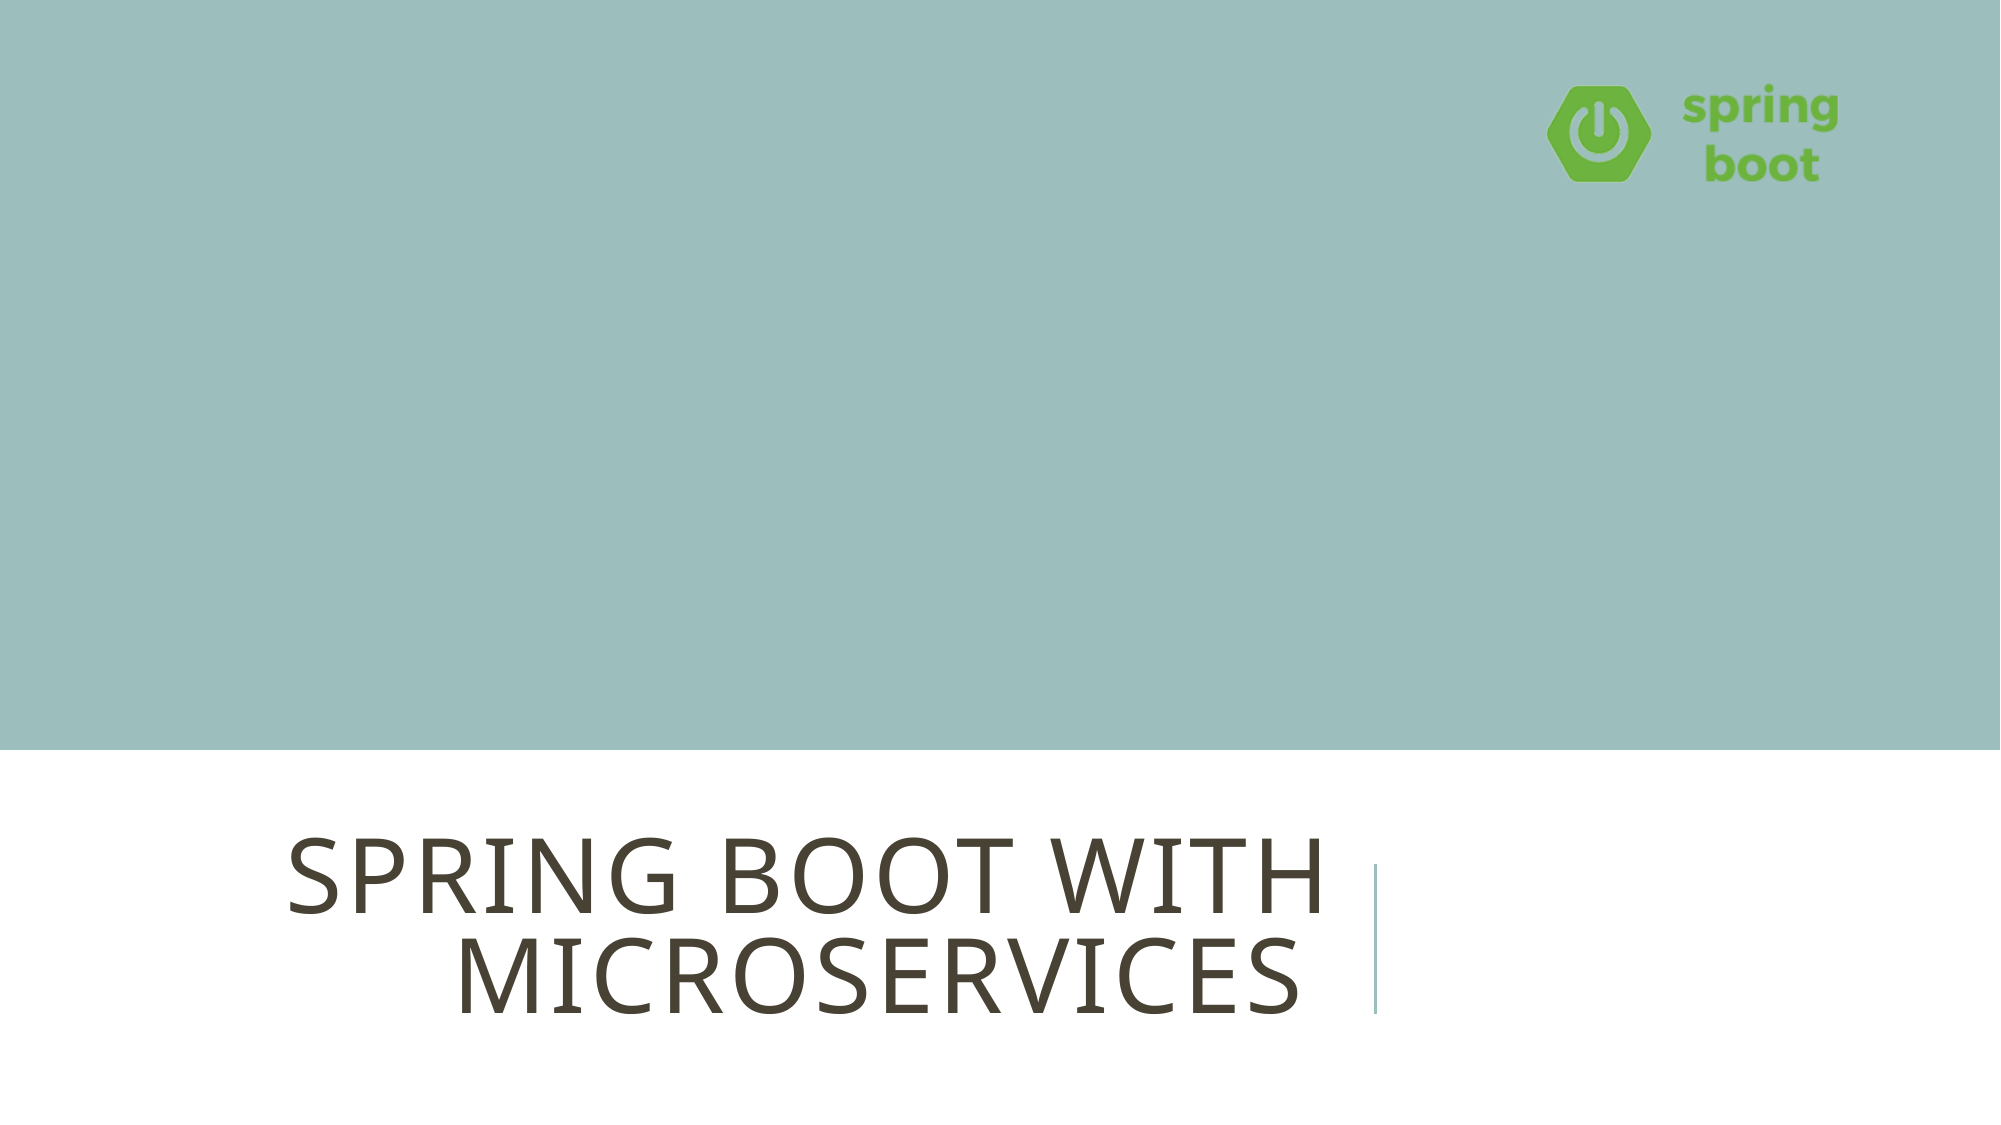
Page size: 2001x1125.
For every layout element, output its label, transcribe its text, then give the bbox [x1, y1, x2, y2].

title Spring Boot With Microservices [75, 813, 1350, 1054]
picture [1544, 83, 1863, 184]
